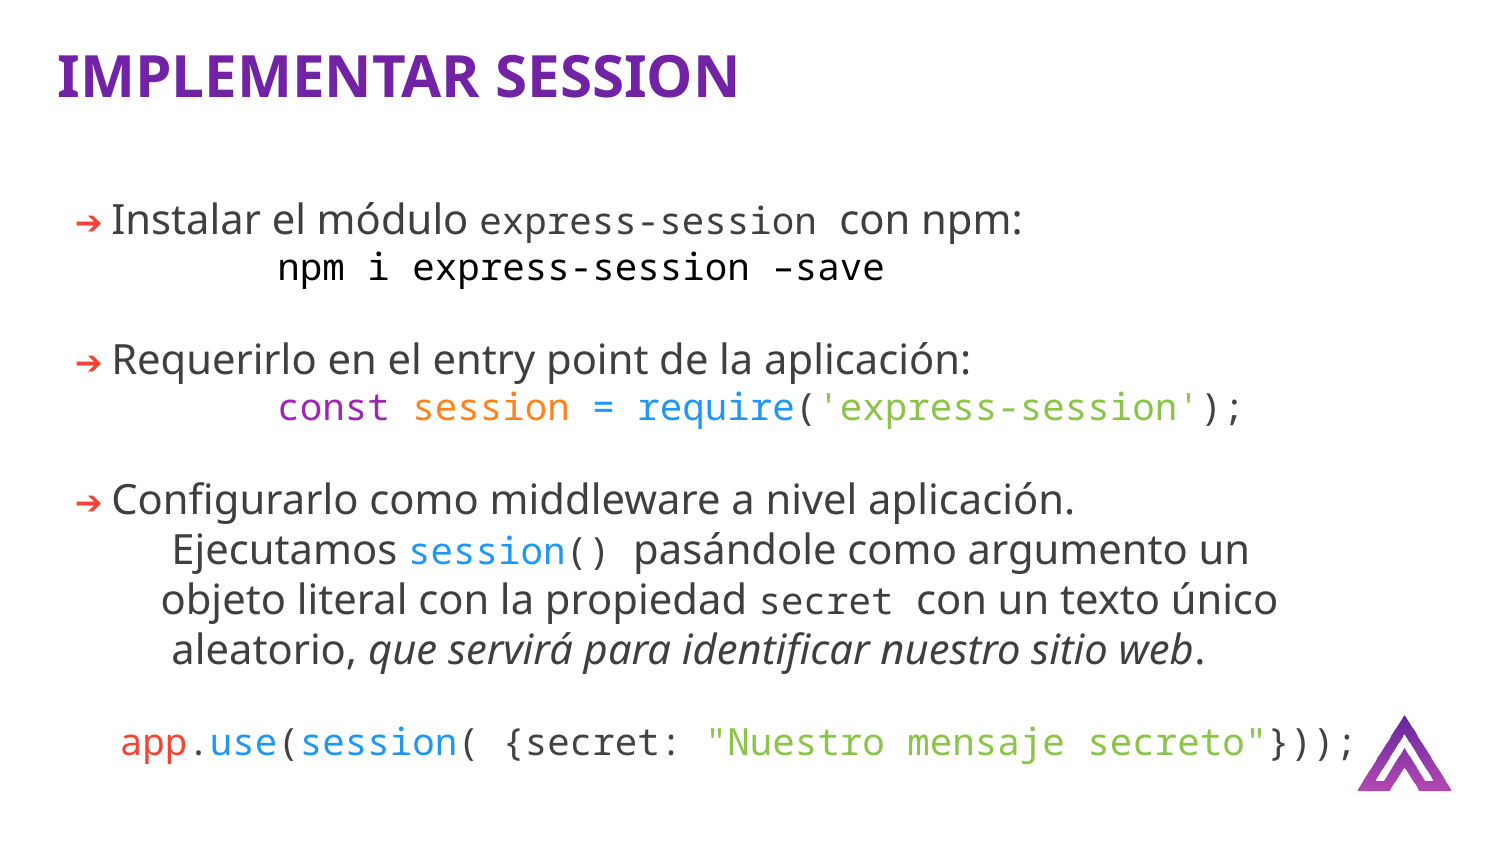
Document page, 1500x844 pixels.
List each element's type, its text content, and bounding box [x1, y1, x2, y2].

picture [1348, 705, 1459, 803]
text_box IMPLEMENTAR SESSION [0, 23, 813, 124]
text_box ➔ Instalar el módulo express-session con npm: npm i express-session –save ➔ Requerirlo en el entry point de la aplicación: const session = require('express-session'); ➔ Configurarlo como middleware a nivel aplicación. Ejecutamos session() pasándole como argumento un objeto literal con la propiedad secret con un texto único aleatorio, que servirá para identificar nuestro sitio web. app.use(session( {secret: "Nuestro mensaje secreto"})); 6 [59, 177, 1428, 824]
